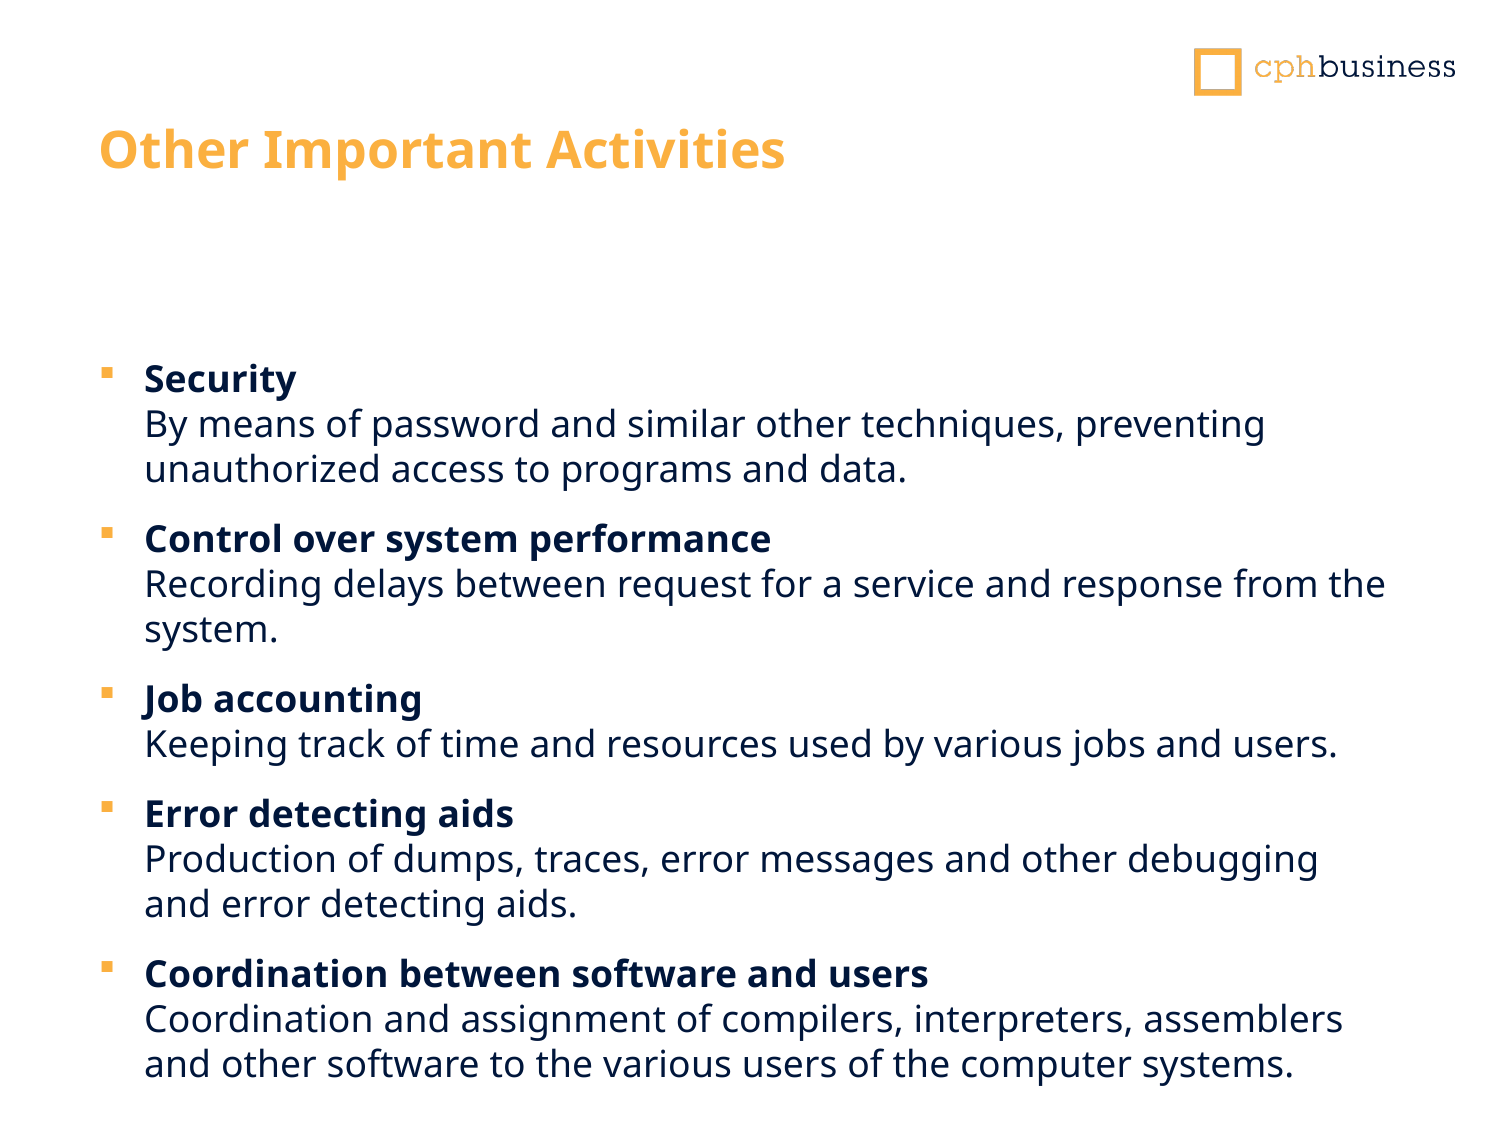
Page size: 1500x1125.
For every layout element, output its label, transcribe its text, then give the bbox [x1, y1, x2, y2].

list Security By means of password and similar other techniques, preventing unauthorized access to programs and data. Control over system performance Recording delays between request for a service and response from the system. Job accounting Keeping track of time and resources used by various jobs and users. Error detecting aids Production of dumps, traces, error messages and other debugging and error detecting aids. Coordination between software and users Coordination and assignment of compilers, interpreters, assemblers and other software to the various users of the computer systems. [83, 347, 1411, 1097]
list Other Important Activities [83, 109, 1411, 298]
picture [1147, 1, 1500, 143]
